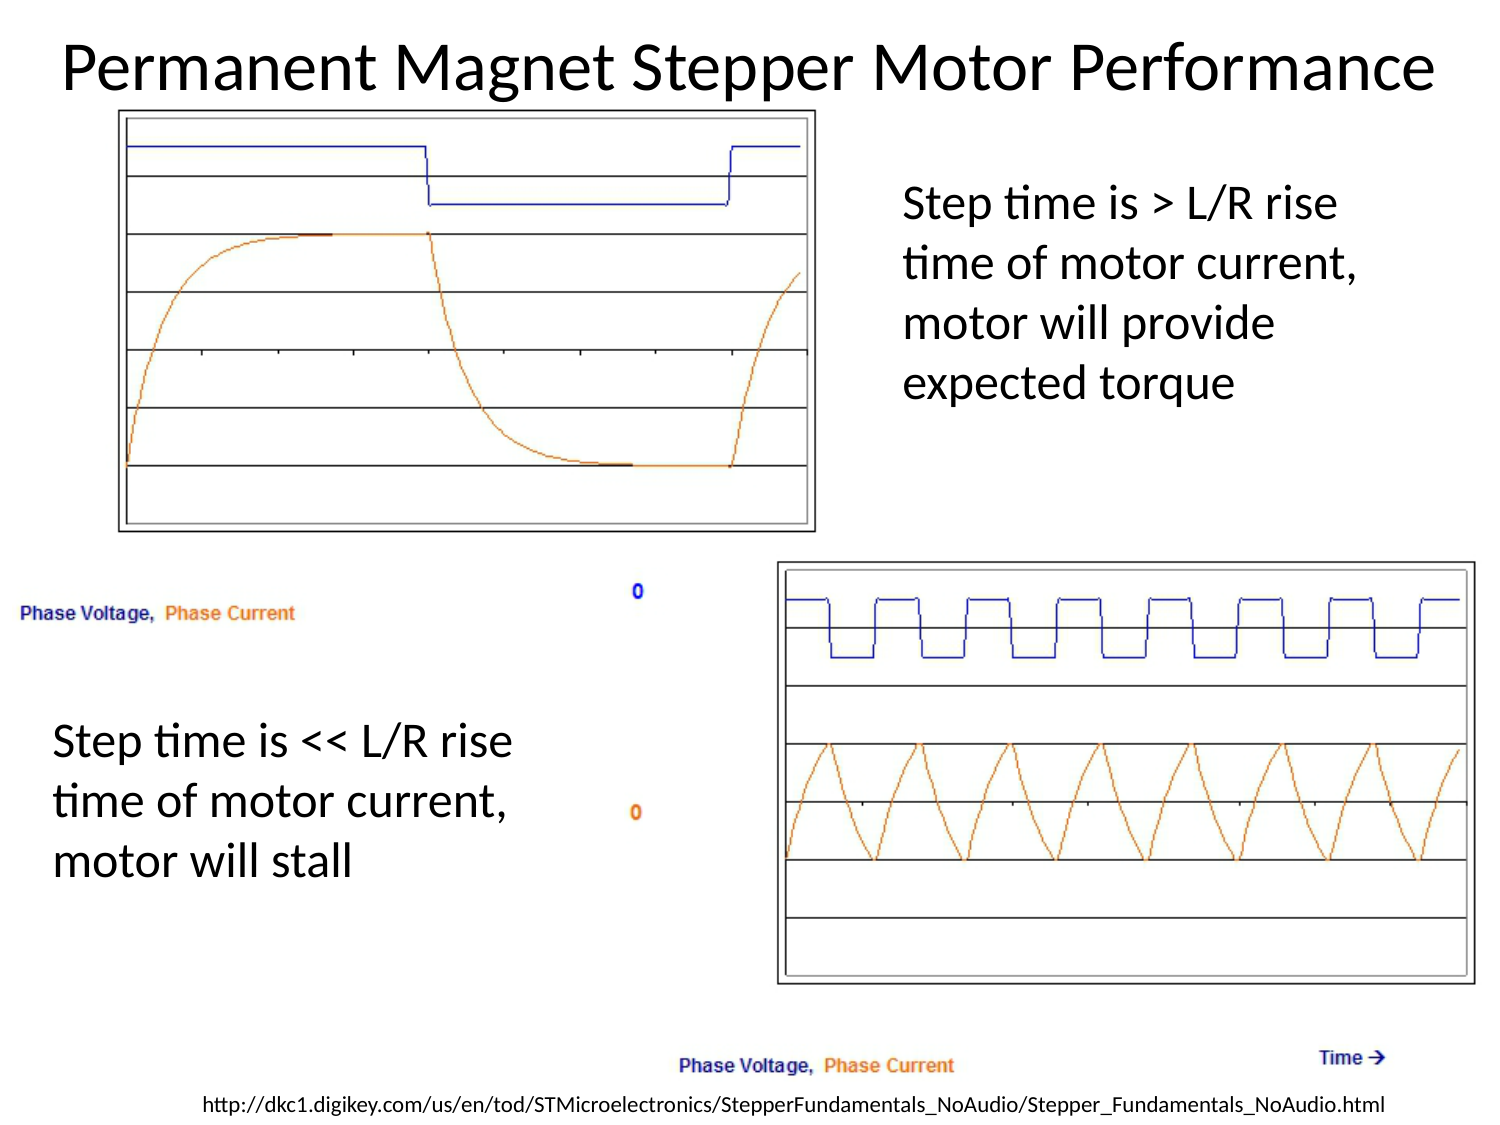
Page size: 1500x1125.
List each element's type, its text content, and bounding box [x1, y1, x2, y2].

text_box Step time is > L/R rise time of motor current, motor will provide expected torque [887, 162, 1450, 418]
text_box http://dkc1.digikey.com/us/en/tod/STMicroelectronics/StepperFundamentals_NoAudio/Stepper_Fundamentals_NoAudio.html [187, 1082, 1475, 1125]
text_box Permanent Magnet Stepper Motor Performance [0, 12, 1500, 113]
picture [12, 99, 1482, 1082]
text_box Step time is << L/R rise time of motor current, motor will stall [37, 699, 600, 895]
